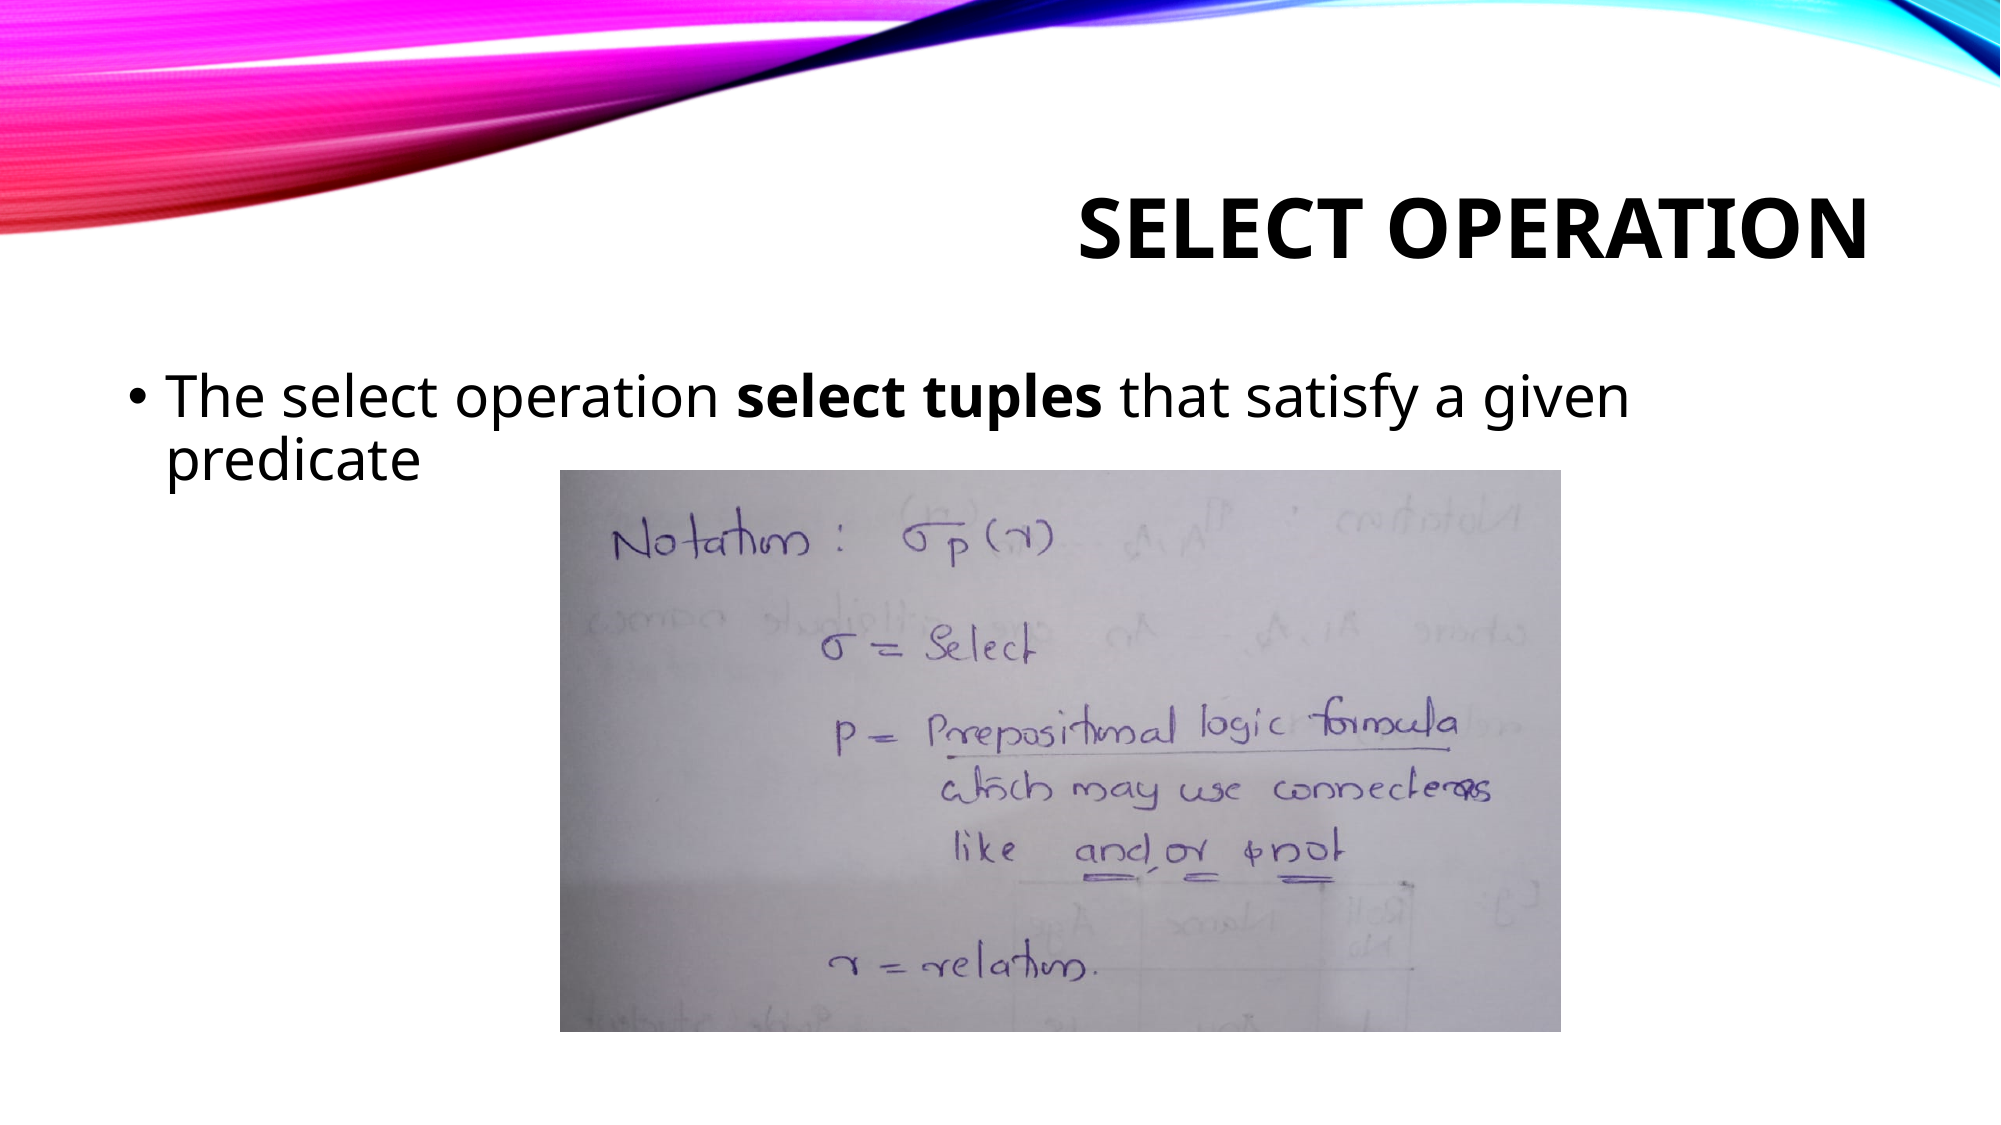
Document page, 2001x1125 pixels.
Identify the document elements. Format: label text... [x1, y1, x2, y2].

title Select operation [474, 125, 1888, 338]
picture [1910, 0, 2000, 45]
picture [559, 470, 1562, 1033]
list The select operation select tuples that satisfy a given predicate [112, 360, 1888, 1021]
picture [0, 0, 2000, 237]
picture [1890, 0, 2000, 75]
